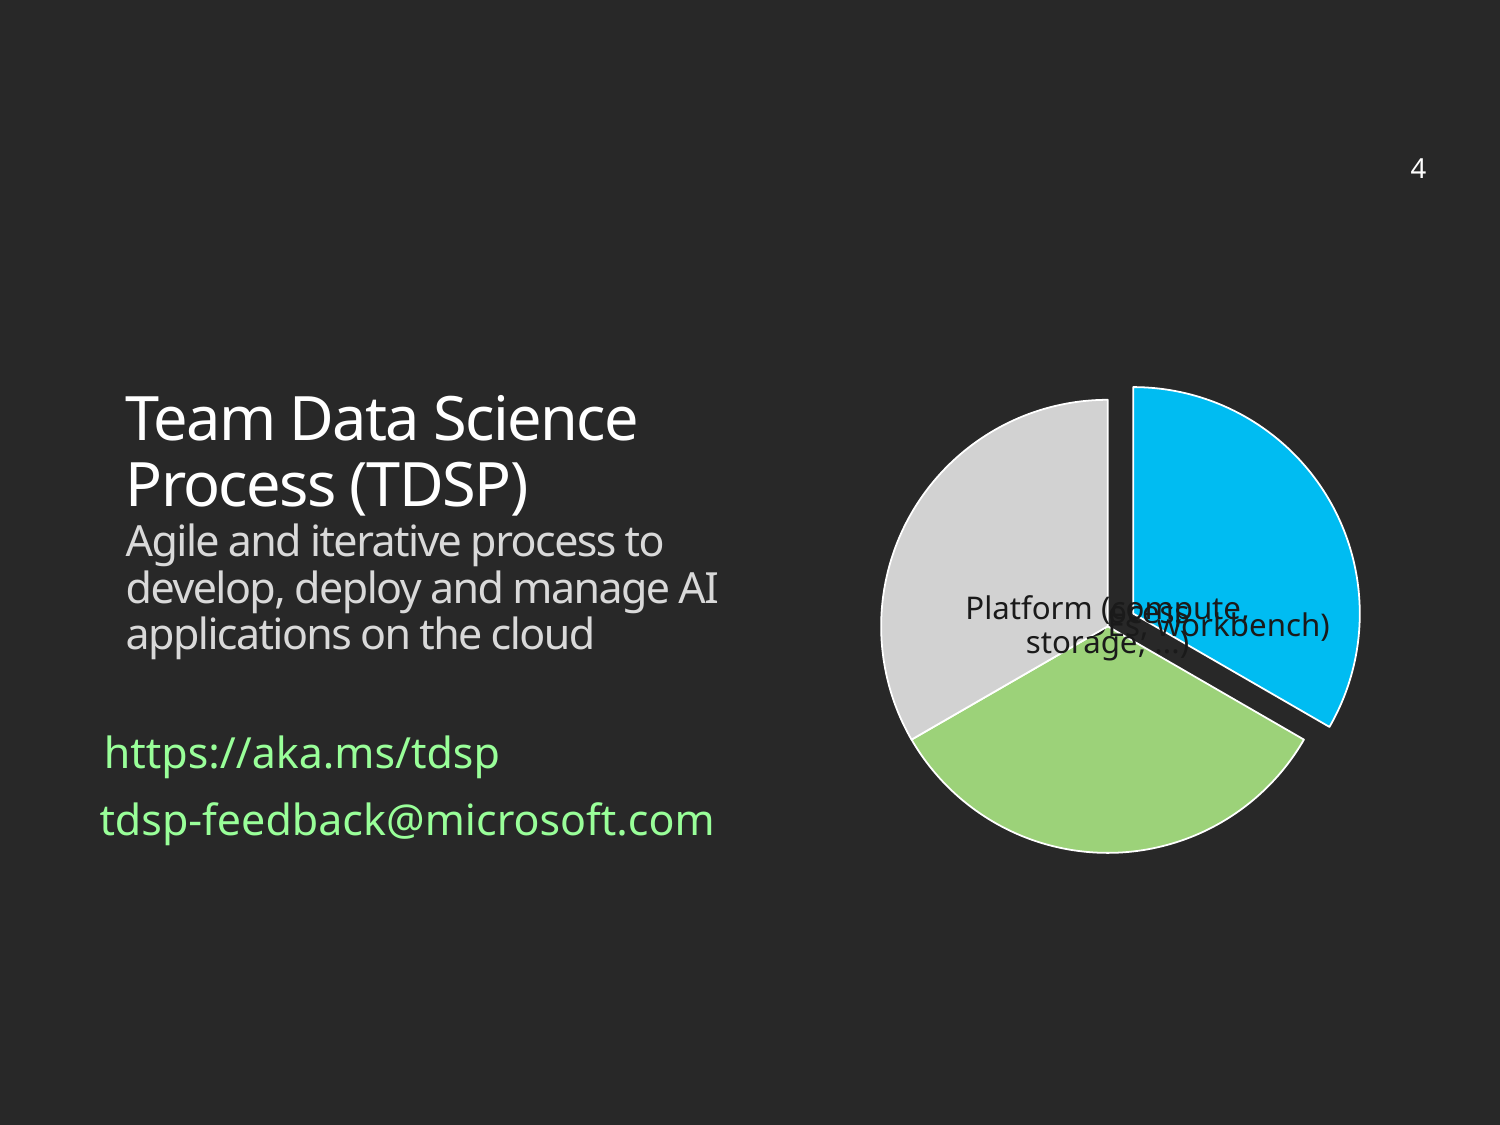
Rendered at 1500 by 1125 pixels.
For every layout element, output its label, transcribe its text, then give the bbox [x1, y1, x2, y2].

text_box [106, 717, 709, 853]
text_box 4 [1388, 134, 1500, 203]
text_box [738, 349, 1500, 890]
title Team Data Science Process (TDSP) Agile and iterative process to develop, deploy and manage AI applications on the cloud [101, 372, 738, 724]
